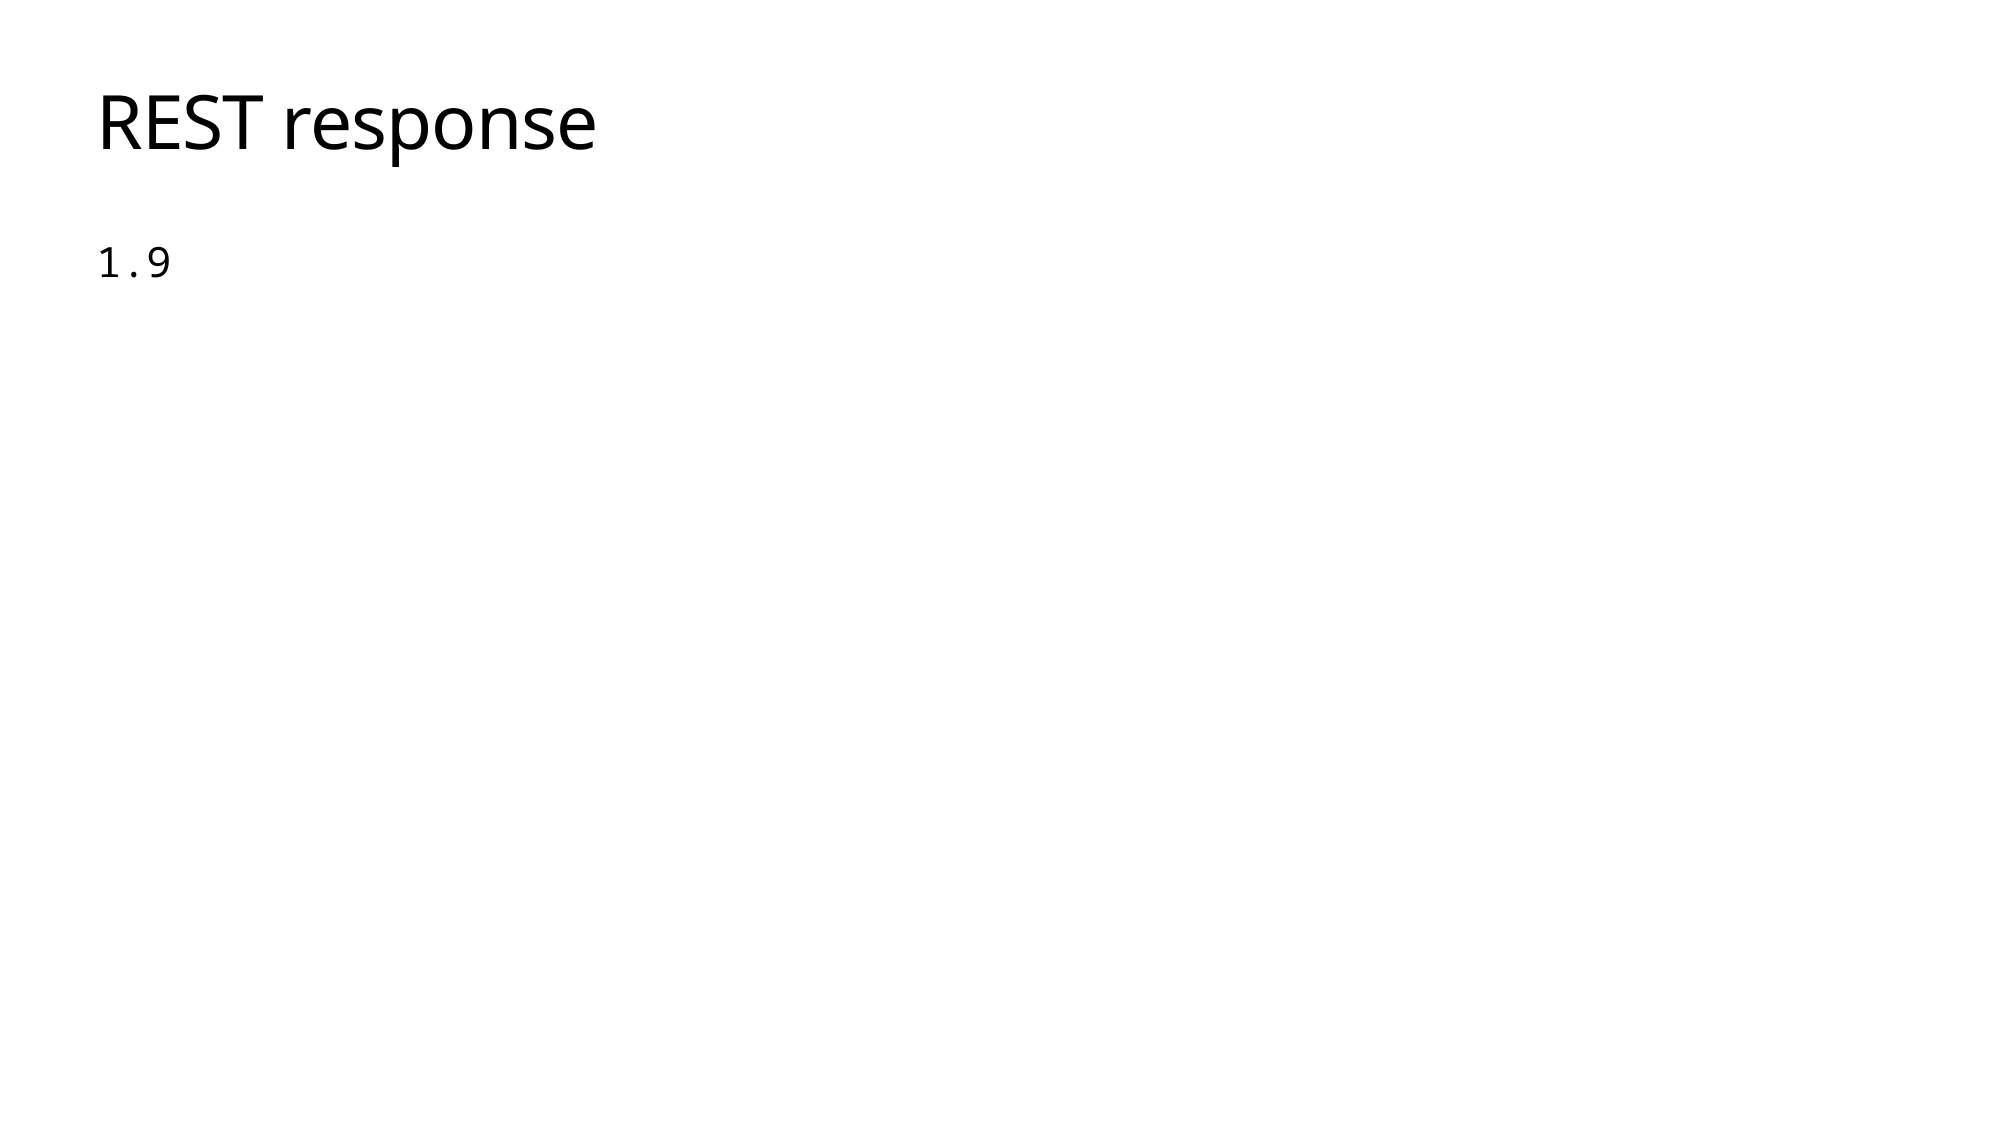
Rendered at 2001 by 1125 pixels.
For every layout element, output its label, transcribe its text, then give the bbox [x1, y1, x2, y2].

title REST response [96, 75, 1904, 166]
list 1.9 [96, 235, 1904, 287]
